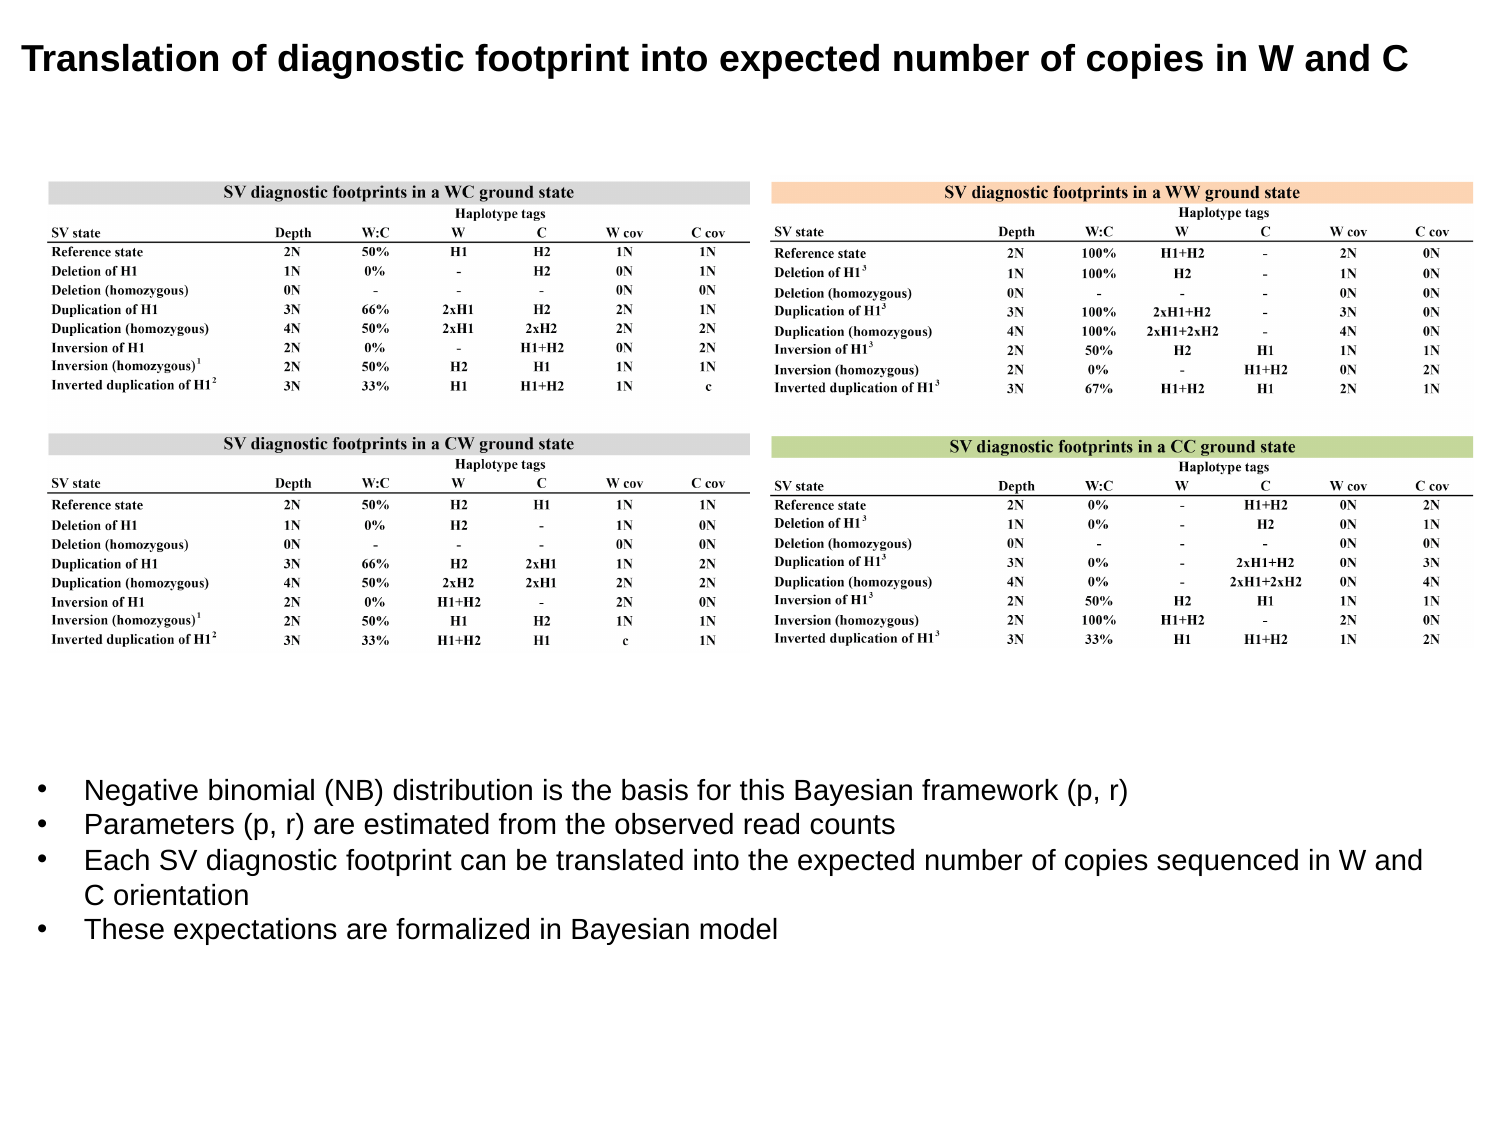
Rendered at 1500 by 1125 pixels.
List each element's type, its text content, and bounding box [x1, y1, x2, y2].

picture [46, 180, 750, 653]
text_box Negative binomial (NB) distribution is the basis for this Bayesian framework (p, r) Parameters (p, r) are estimated from the observed read counts Each SV diagnostic footprint can be translated into the expected number of copies sequenced in W and C orientation These expectations are formalized in Bayesian model [22, 763, 1453, 953]
text_box Translation of diagnostic footprint into expected number of copies in W and C [6, 26, 1478, 87]
picture [769, 175, 1474, 648]
